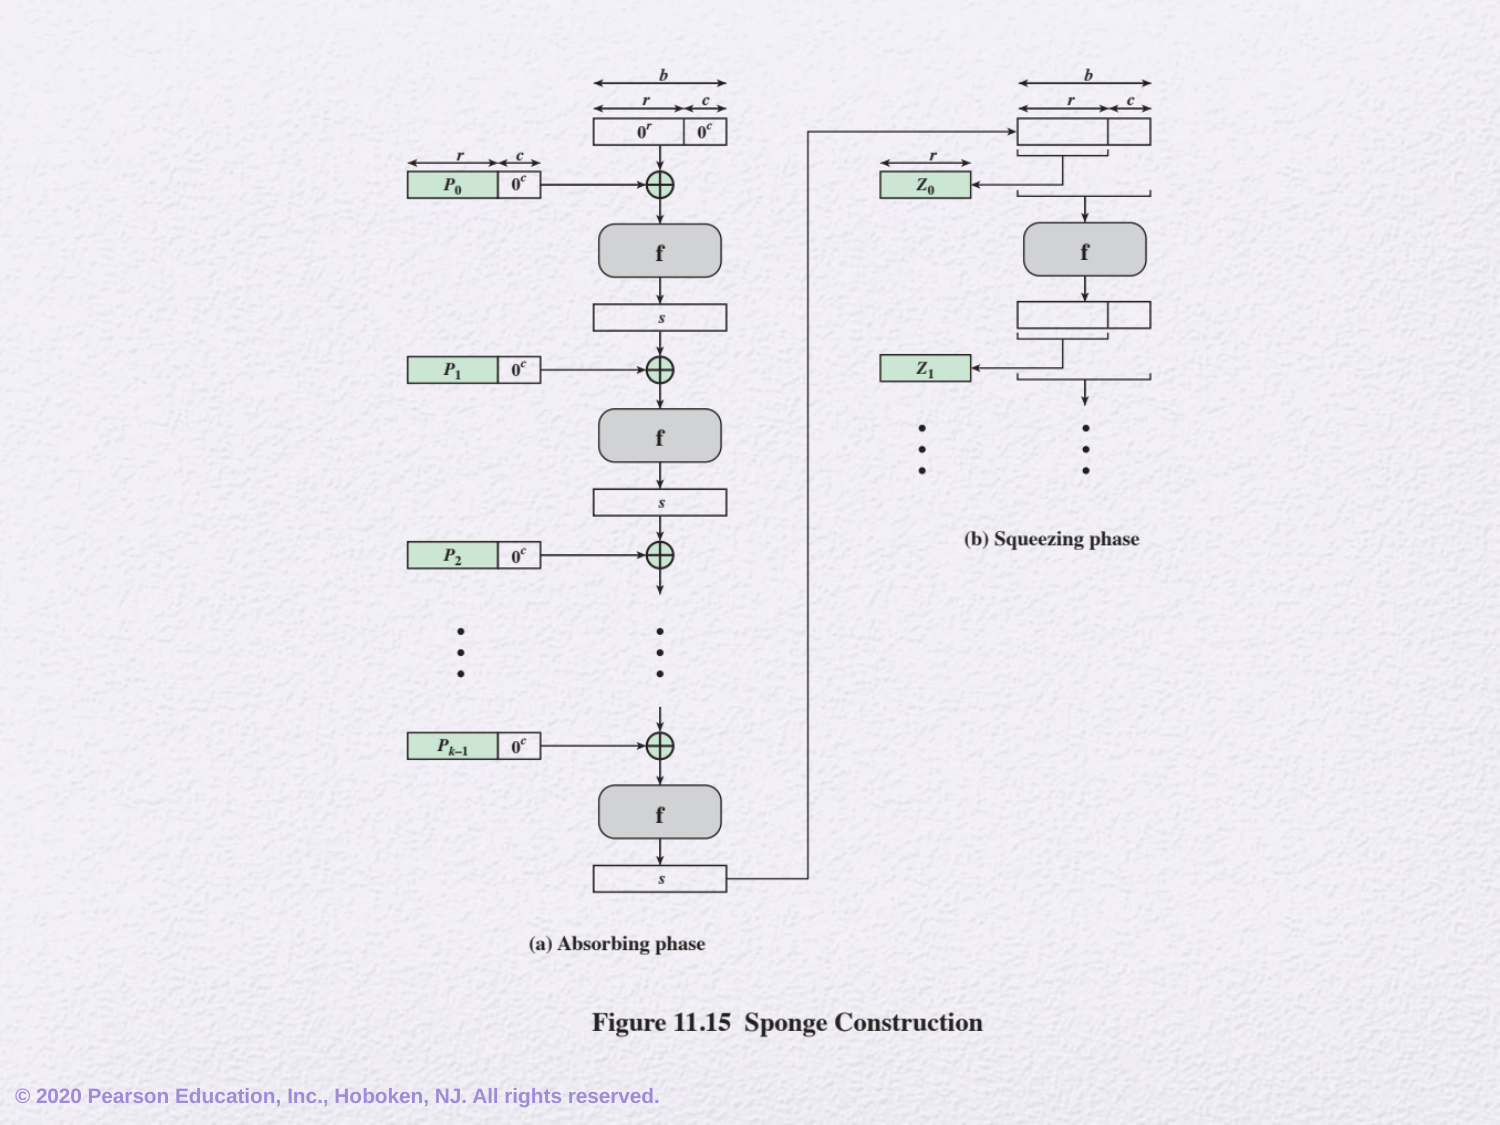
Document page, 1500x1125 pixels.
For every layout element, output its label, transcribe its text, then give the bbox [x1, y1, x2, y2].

footer © 2020 Pearson Education, Inc., Hoboken, NJ. All rights reserved. [0, 1065, 306, 1125]
picture [0, 0, 1500, 1125]
